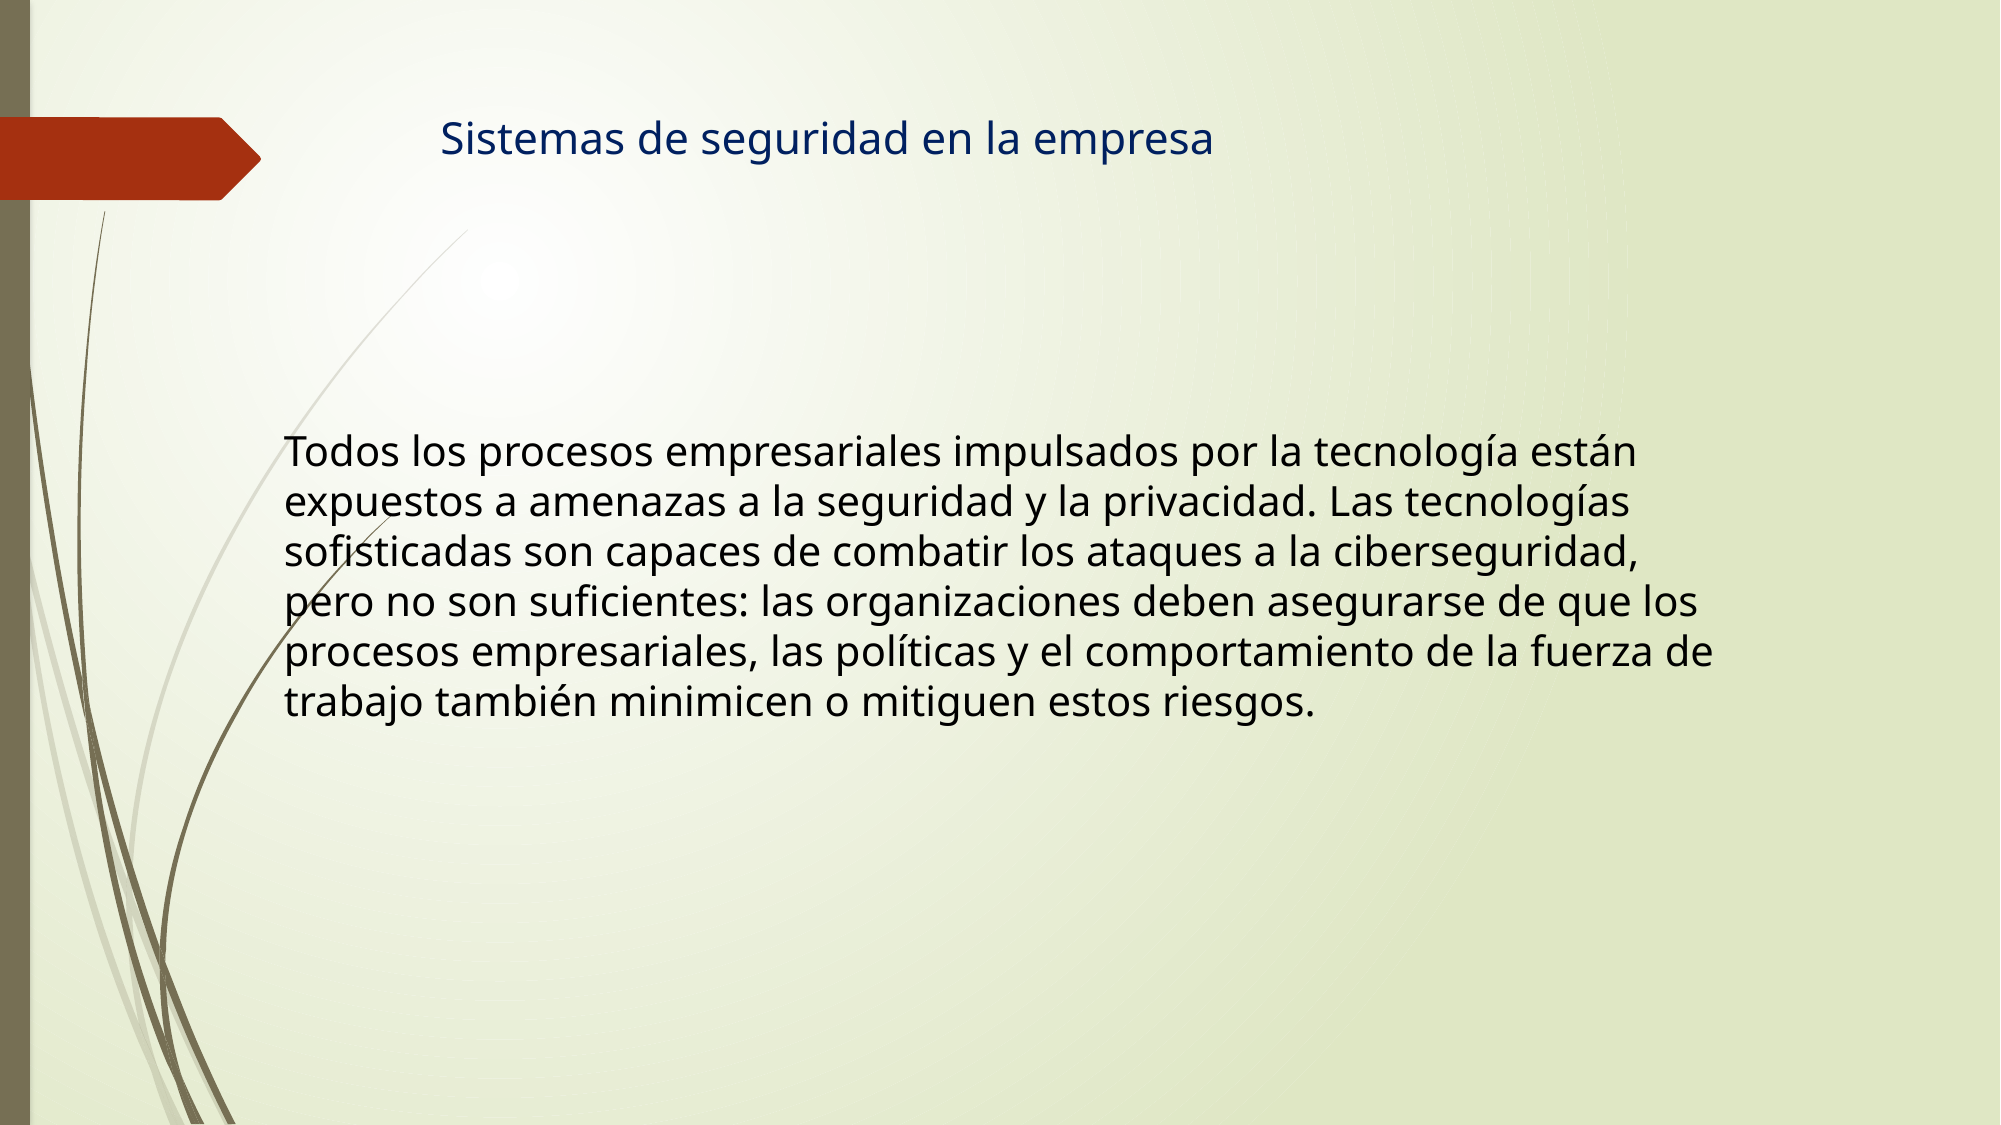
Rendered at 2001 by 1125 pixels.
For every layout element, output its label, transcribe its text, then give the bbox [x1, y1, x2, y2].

text_box Sistemas de seguridad en la empresa [425, 102, 1506, 172]
list Todos los procesos empresariales impulsados por la tecnología están expuestos a amenazas a la seguridad y la privacidad. Las tecnologías sofisticadas son capaces de combatir los ataques a la ciberseguridad, pero no son suficientes: las organizaciones deben asegurarse de que los procesos empresariales, las políticas y el comportamiento de la fuerza de trabajo también minimicen o mitiguen estos riesgos. [268, 416, 1732, 751]
